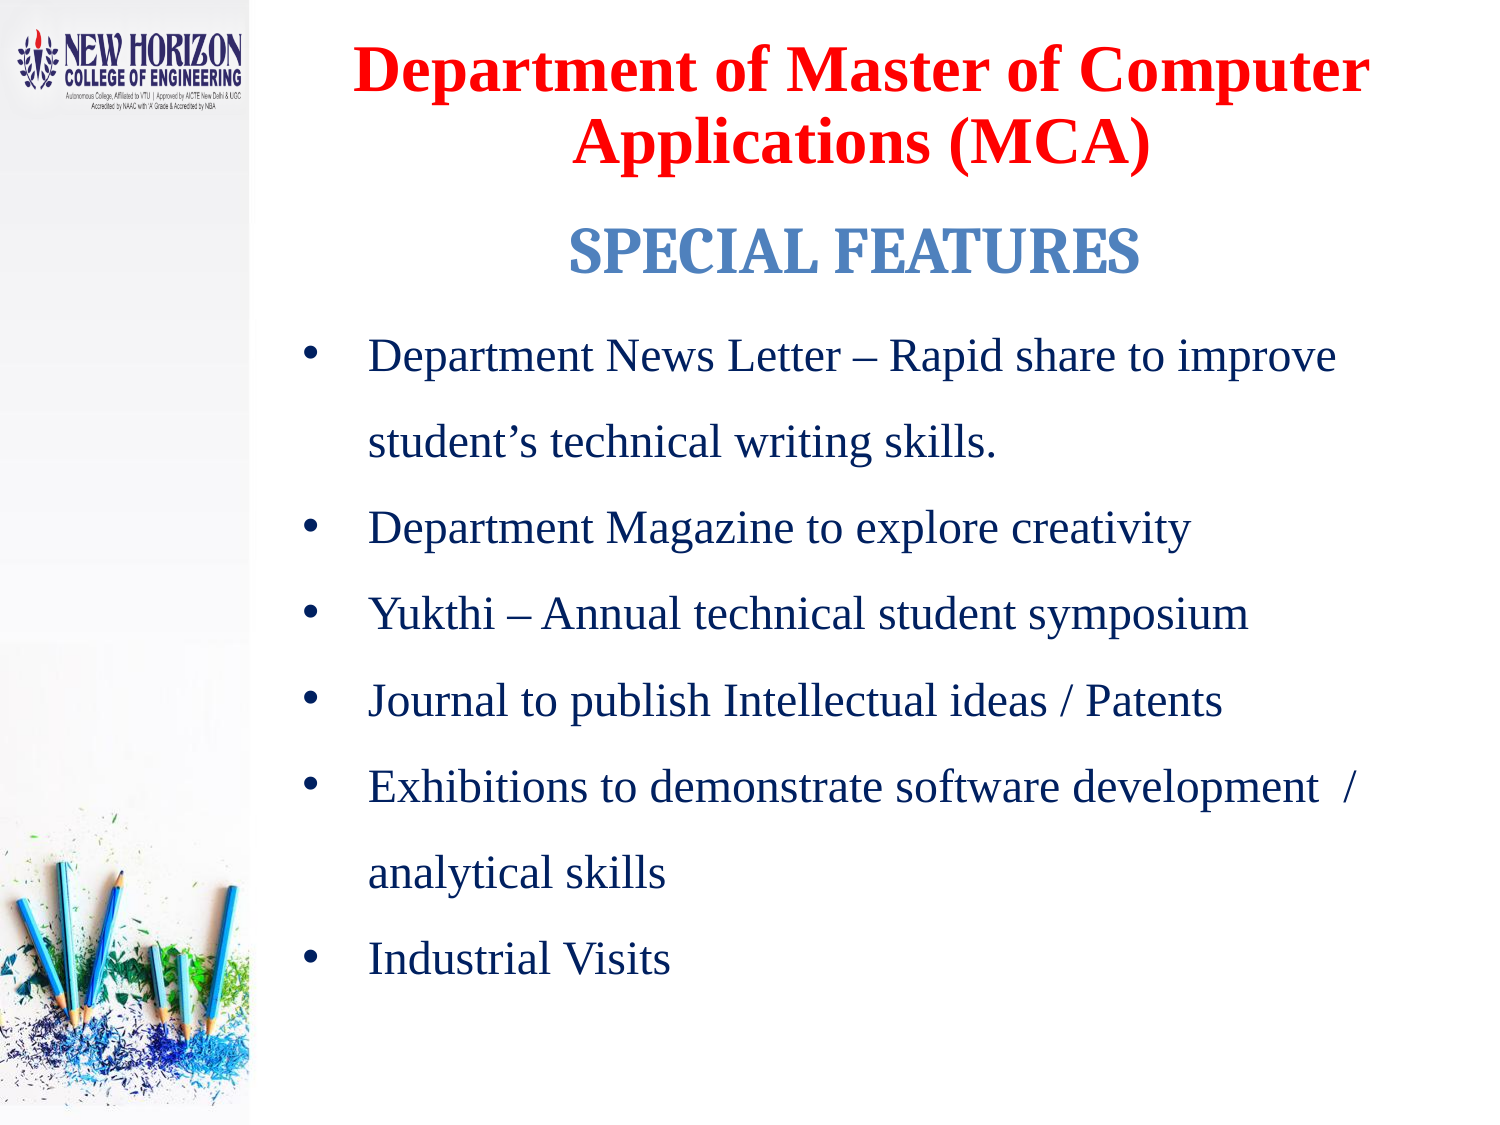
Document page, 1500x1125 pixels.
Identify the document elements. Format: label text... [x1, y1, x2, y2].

text_box SPECIAL FEATURES [262, 200, 1449, 295]
picture [0, 0, 1500, 1125]
title Department of Master of Computer Applications (MCA) [249, 12, 1475, 200]
text_box Department News Letter – Rapid share to improve student’s technical writing skills. Department Magazine to explore creativity Yukthi – Annual technical student symposium Journal to publish Intellectual ideas / Patents Exhibitions to demonstrate software development / analytical skills Industrial Visits [287, 287, 1463, 992]
